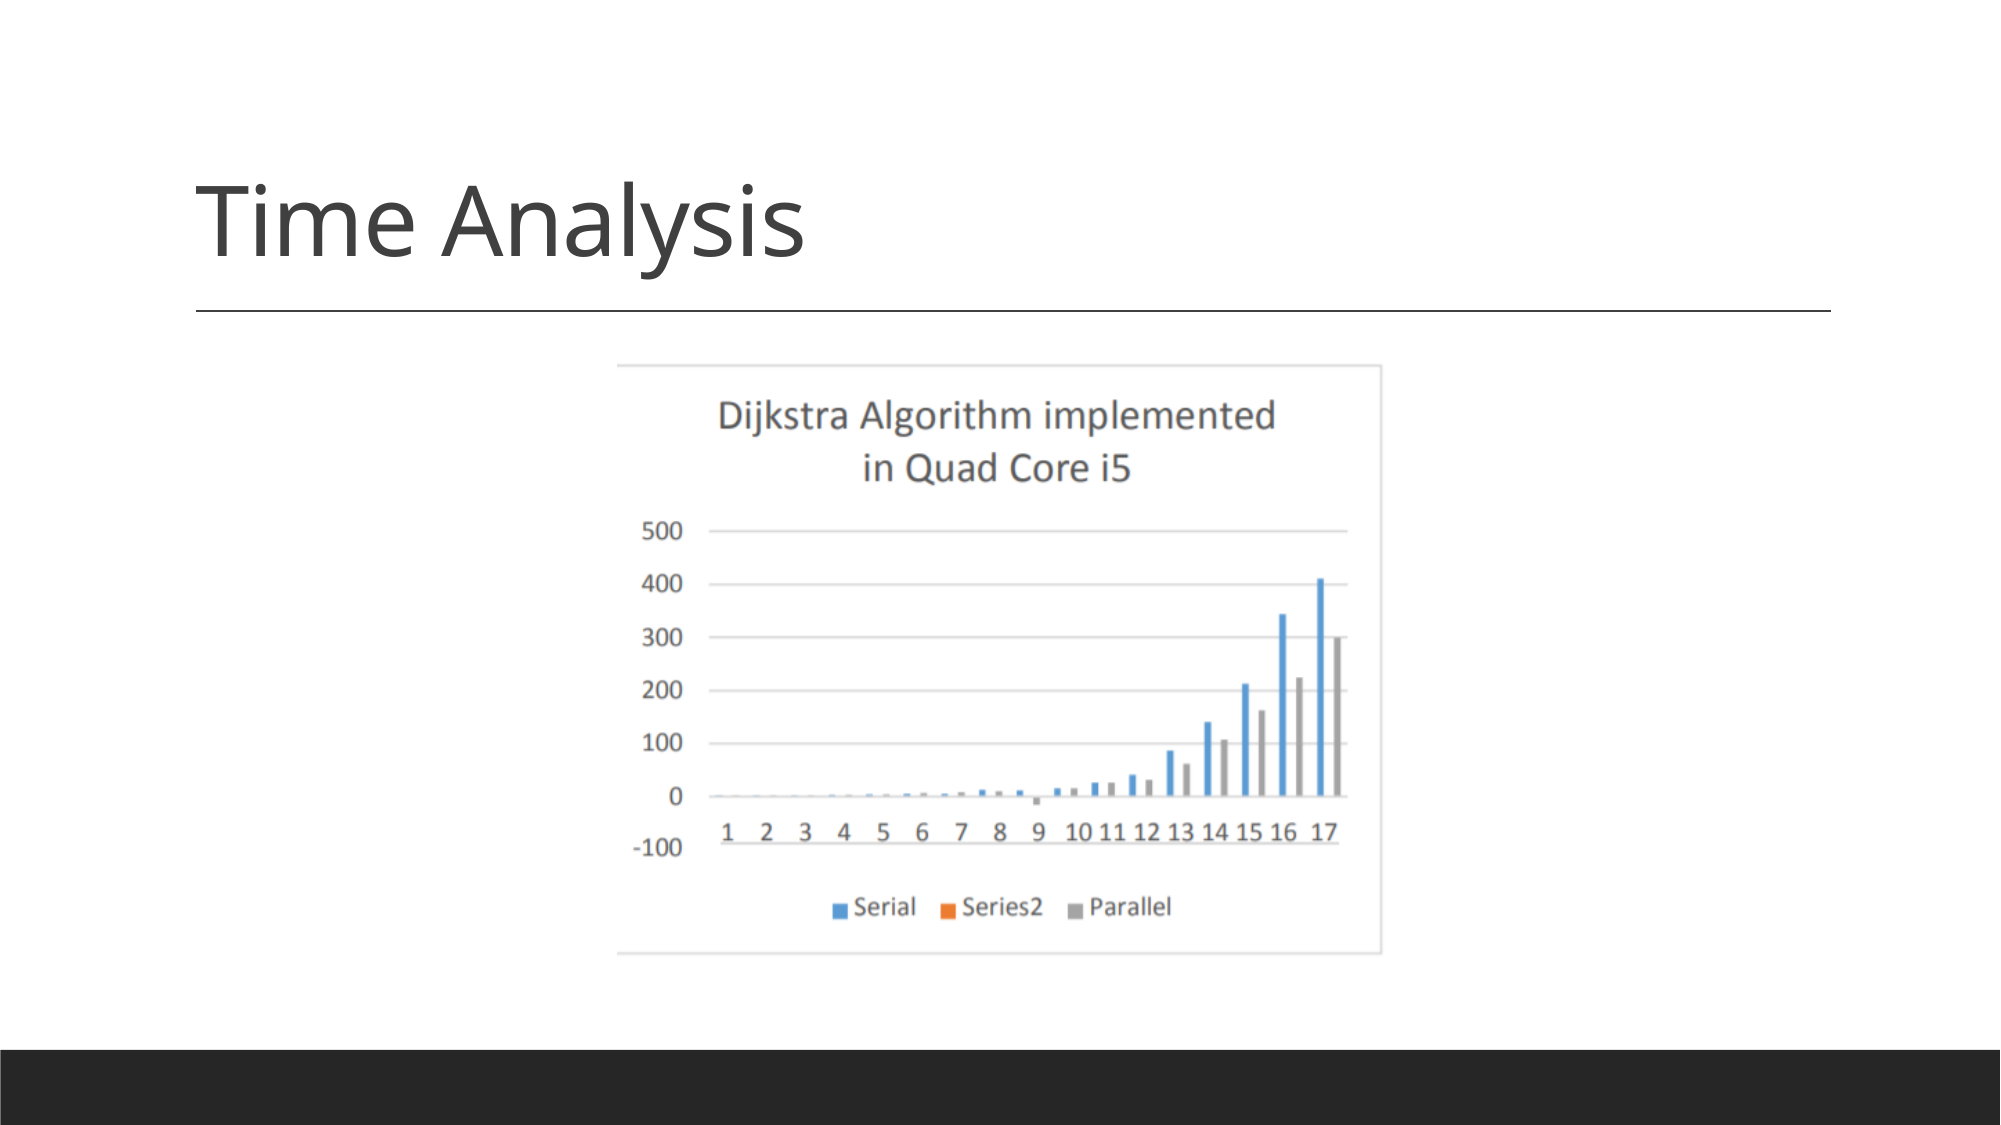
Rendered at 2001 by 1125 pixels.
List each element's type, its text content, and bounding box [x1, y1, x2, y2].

title Time Analysis [180, 47, 1830, 285]
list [616, 350, 1399, 961]
